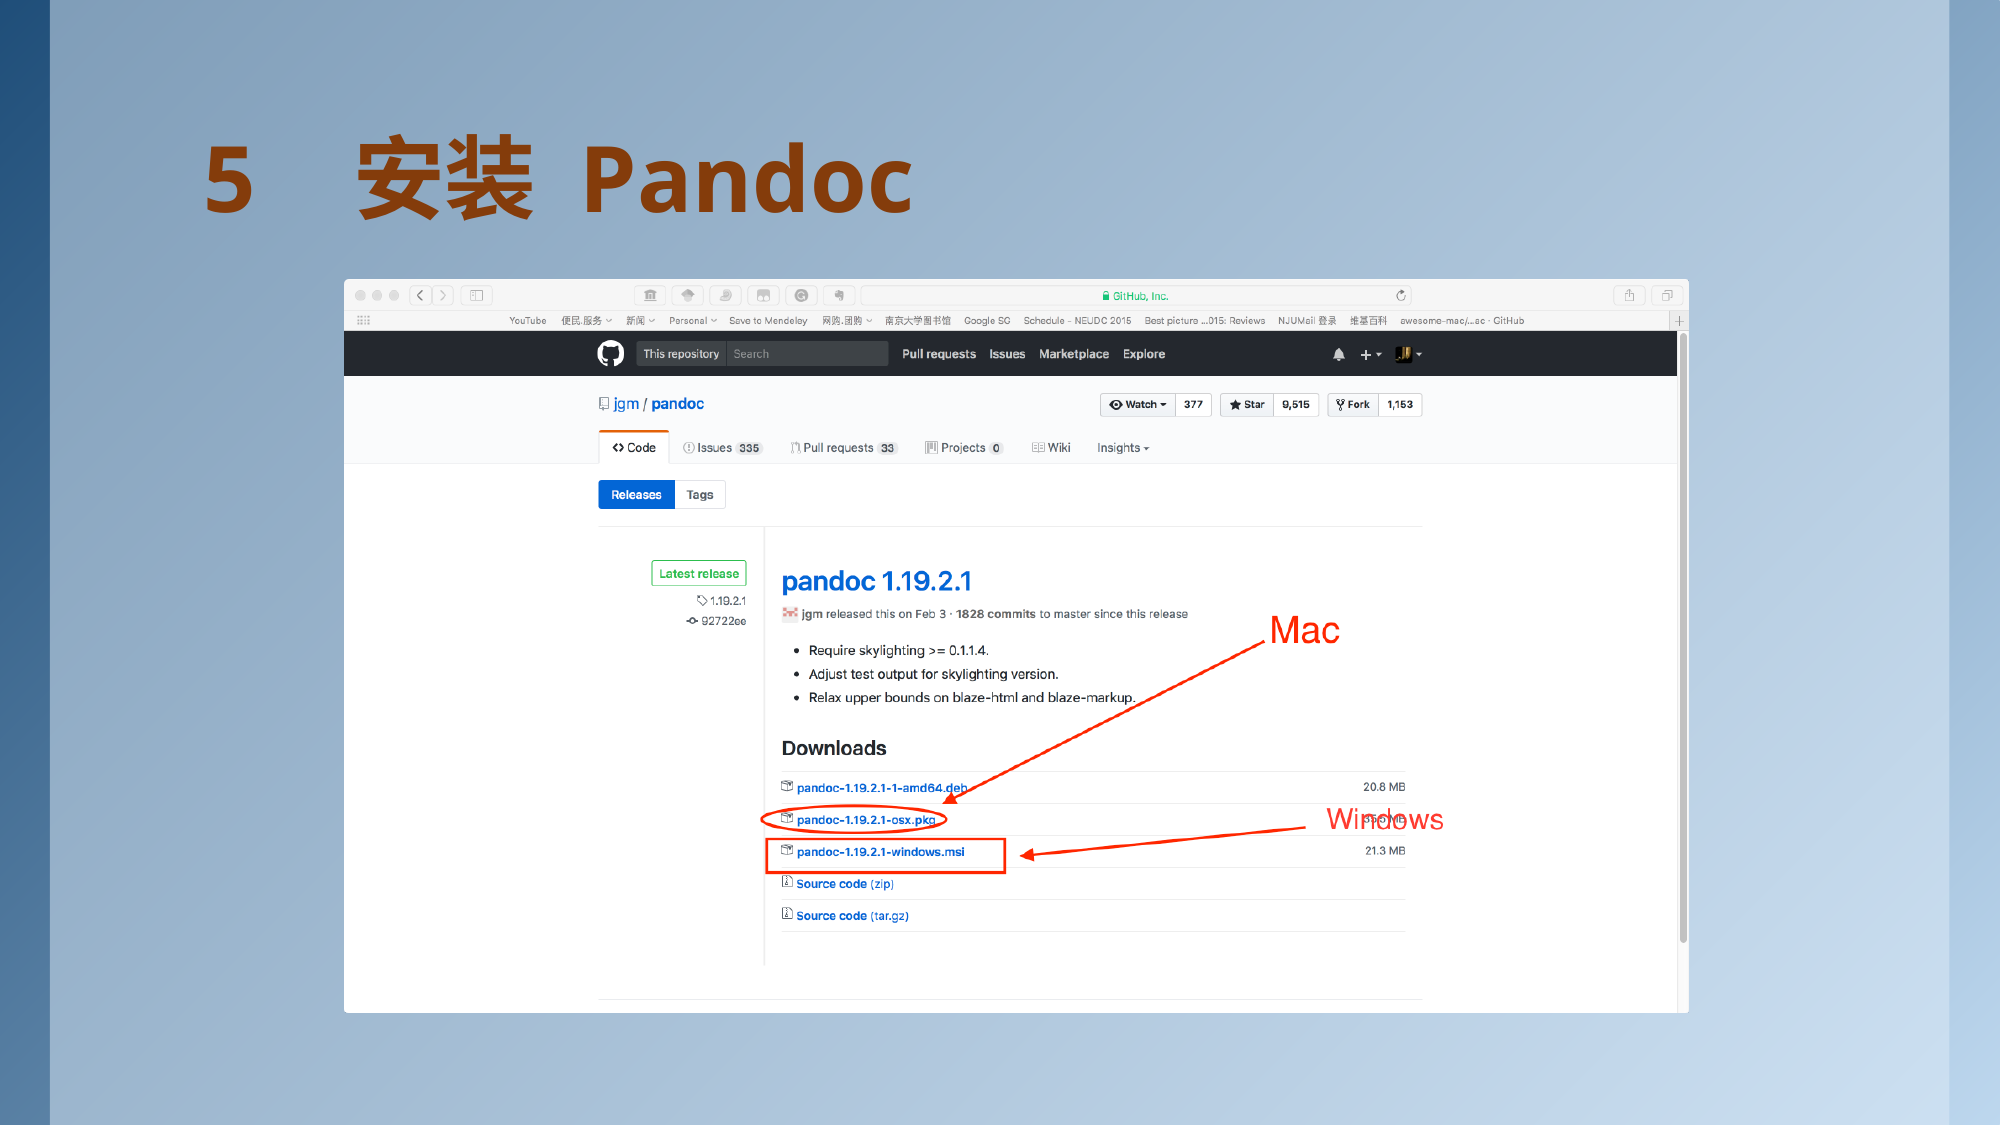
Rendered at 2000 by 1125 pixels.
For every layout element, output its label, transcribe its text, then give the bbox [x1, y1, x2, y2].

title 5 安装 Pandoc [183, 12, 1850, 242]
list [344, 279, 1689, 1013]
